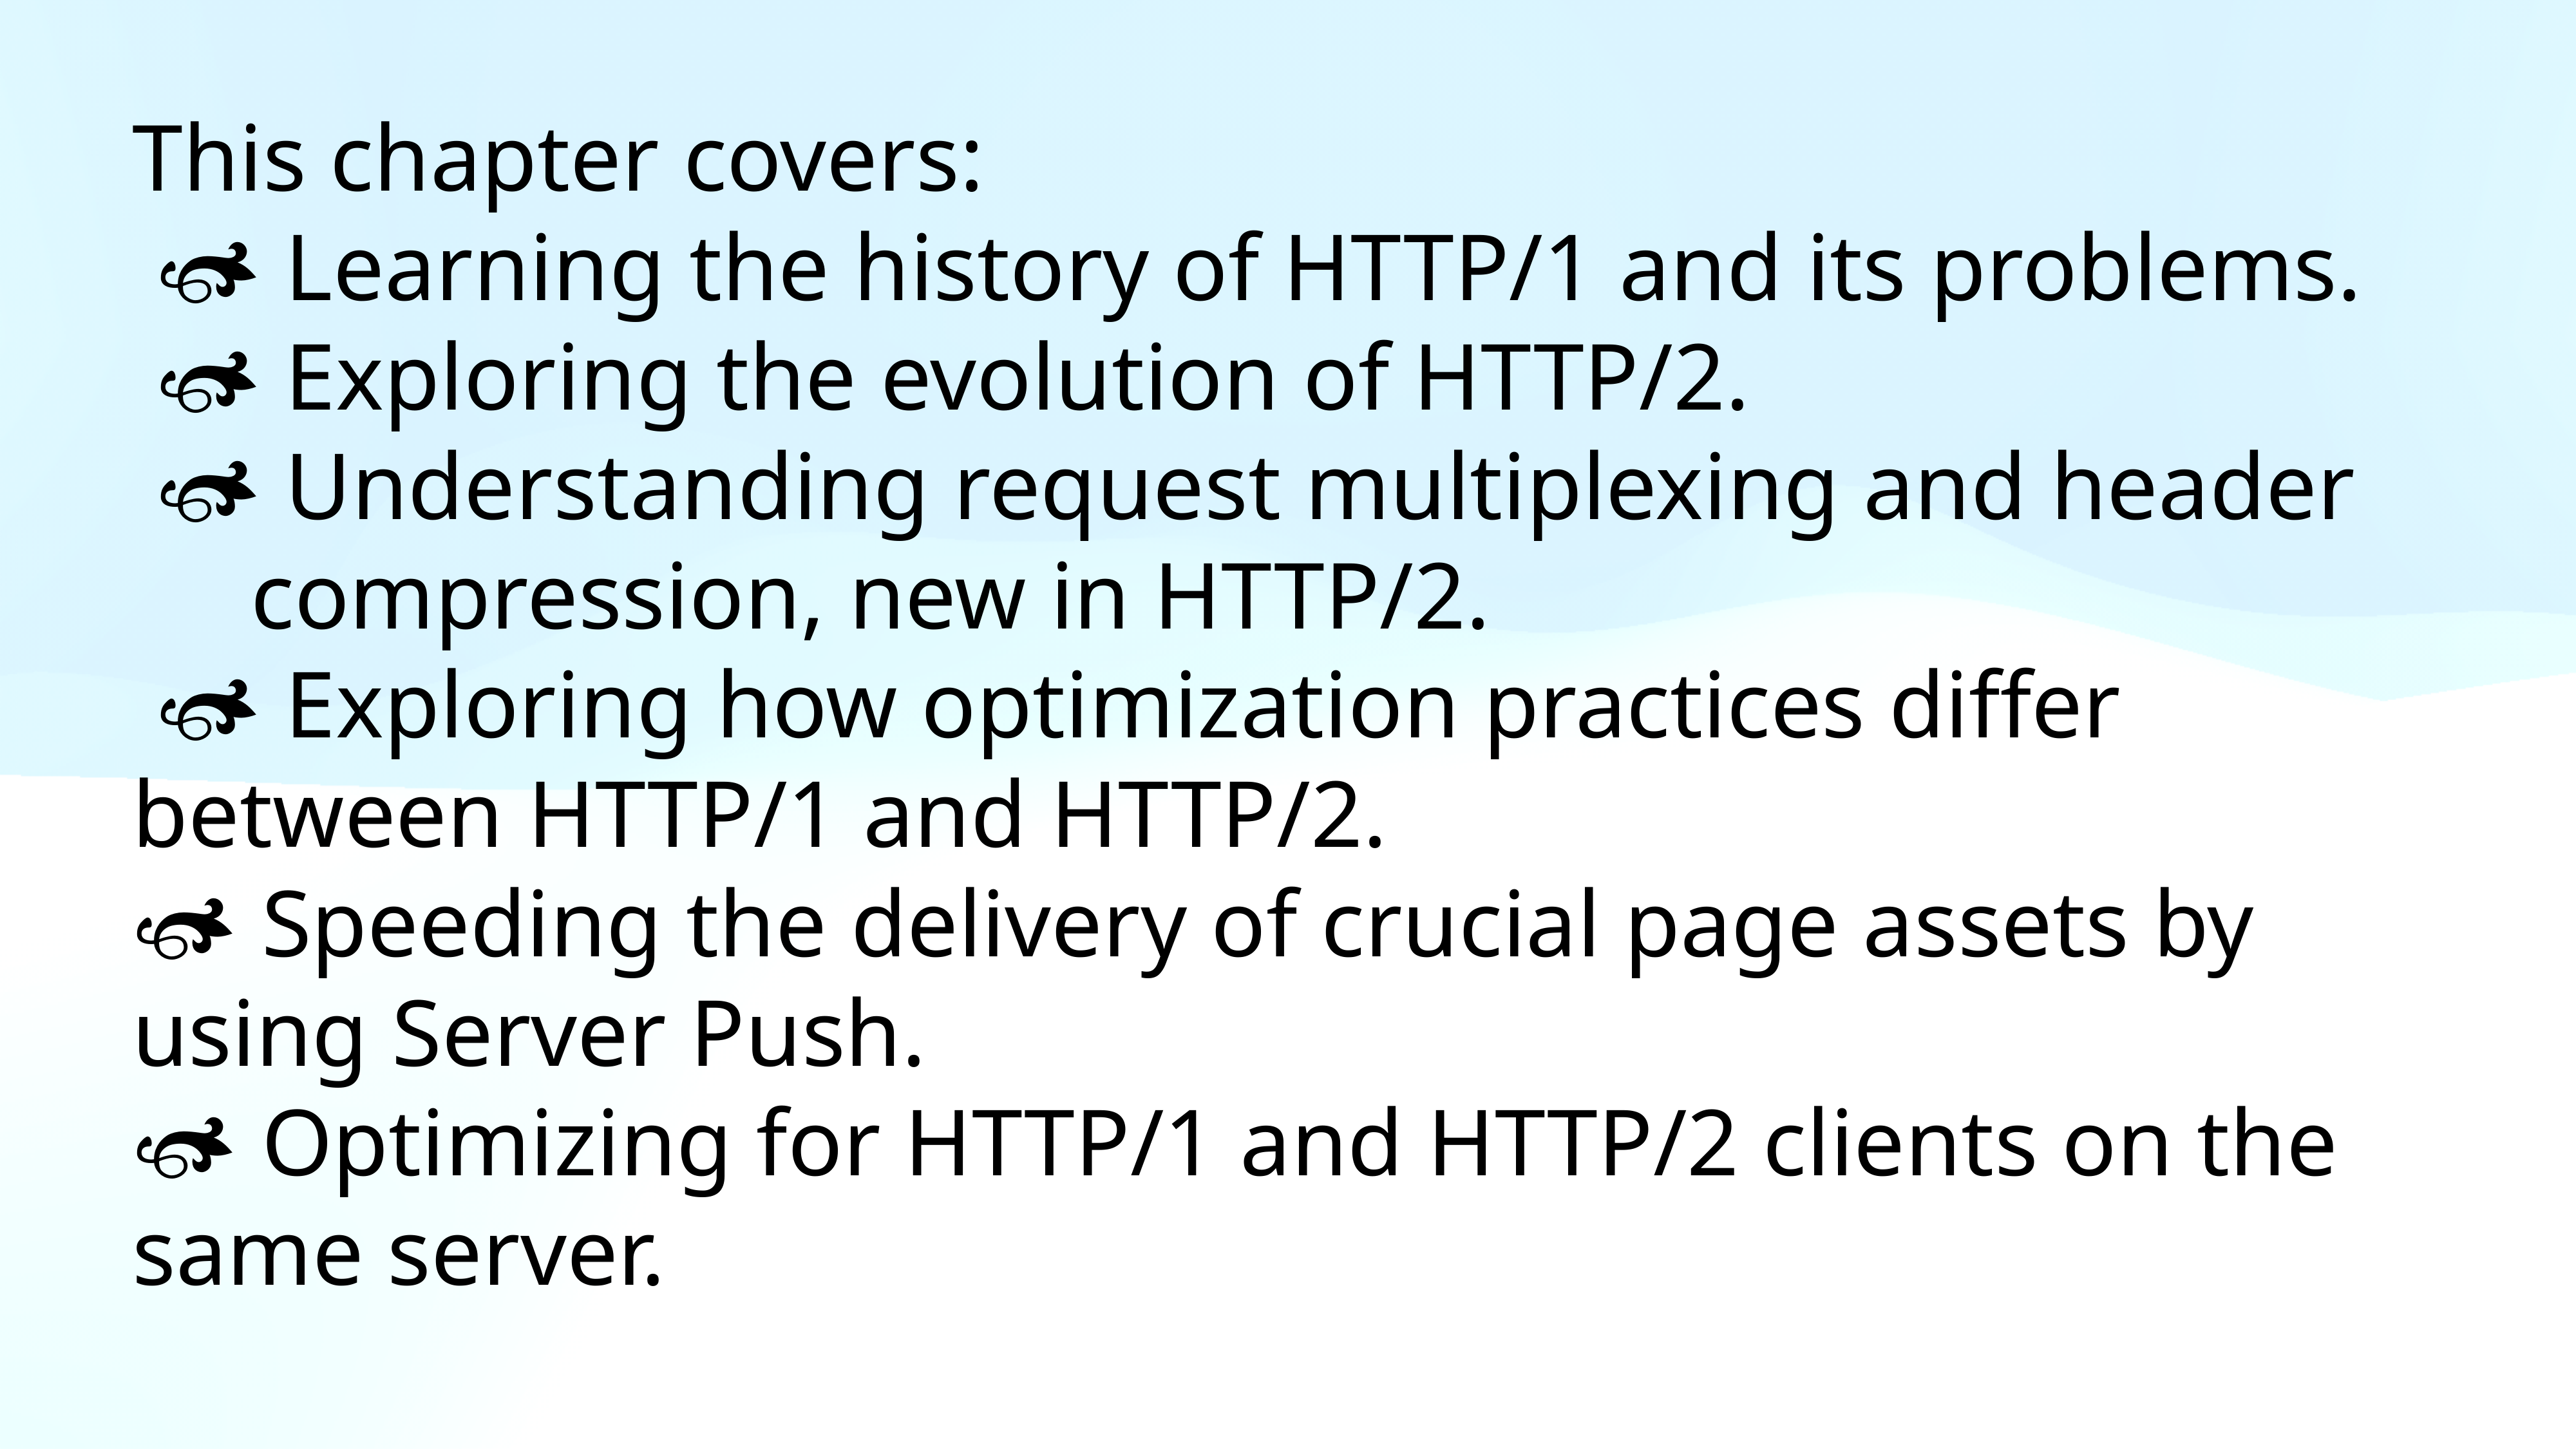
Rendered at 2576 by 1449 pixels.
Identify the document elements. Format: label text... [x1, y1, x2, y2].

subtitle This chapter covers:  Learning the history of HTTP/1 and its problems.  Exploring the evolution of HTTP/2.  Understanding request multiplexing and header compression, new in HTTP/2.  Exploring how optimization practices differ between HTTP/1 and HTTP/2.  Speeding the delivery of crucial page assets by using Server Push.  Optimizing for HTTP/1 and HTTP/2 clients on the same server. [126, 93, 2448, 1369]
picture [0, 0, 2576, 1449]
